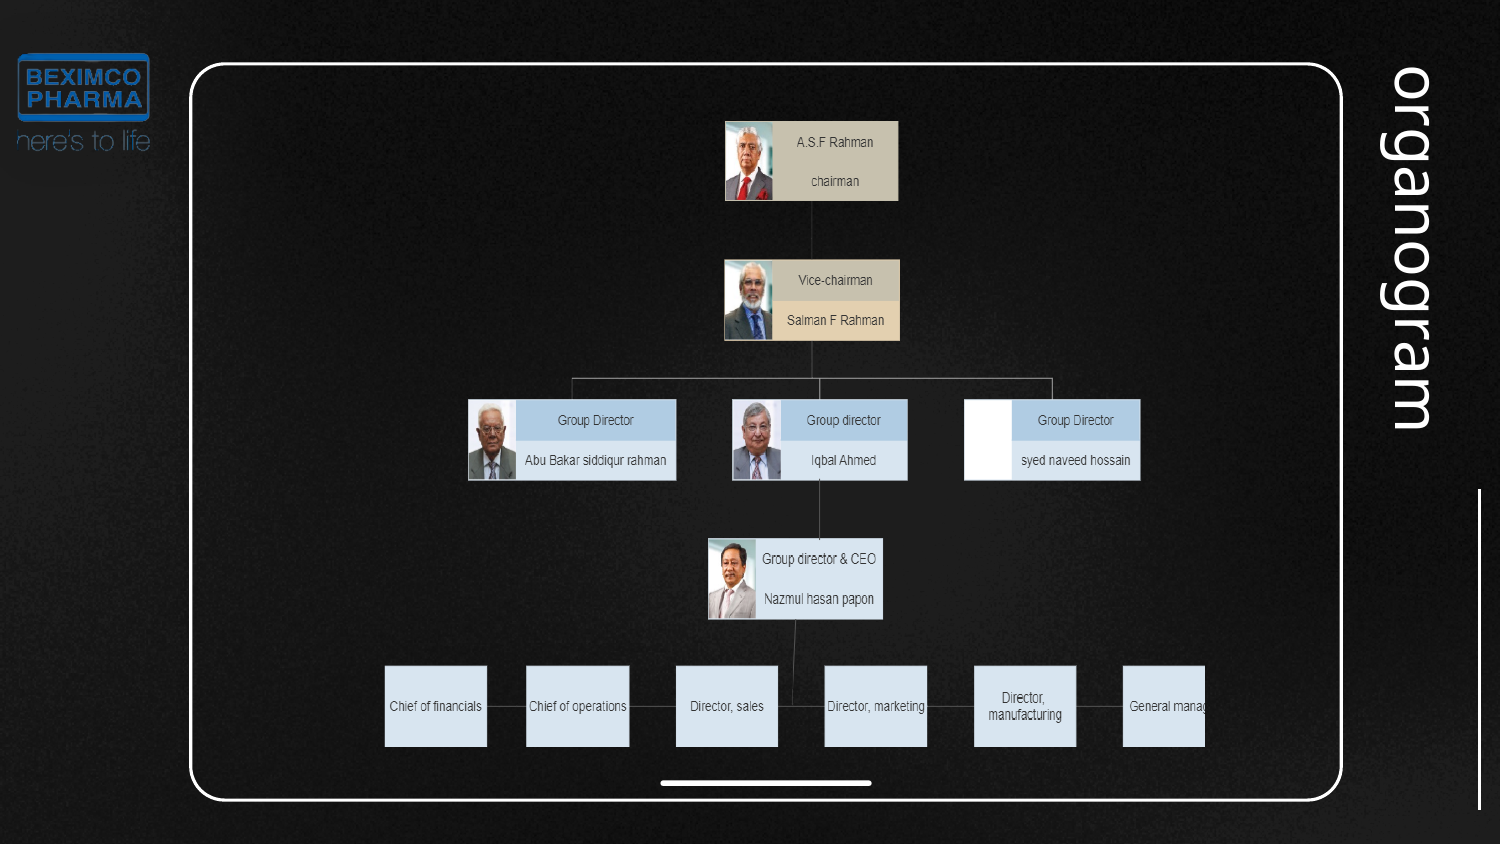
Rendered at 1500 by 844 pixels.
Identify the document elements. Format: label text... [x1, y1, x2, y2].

picture [326, 96, 1206, 747]
text_box [190, 63, 1342, 801]
text_box [660, 780, 872, 786]
title organogram [1341, 64, 1500, 581]
picture [0, 0, 232, 219]
